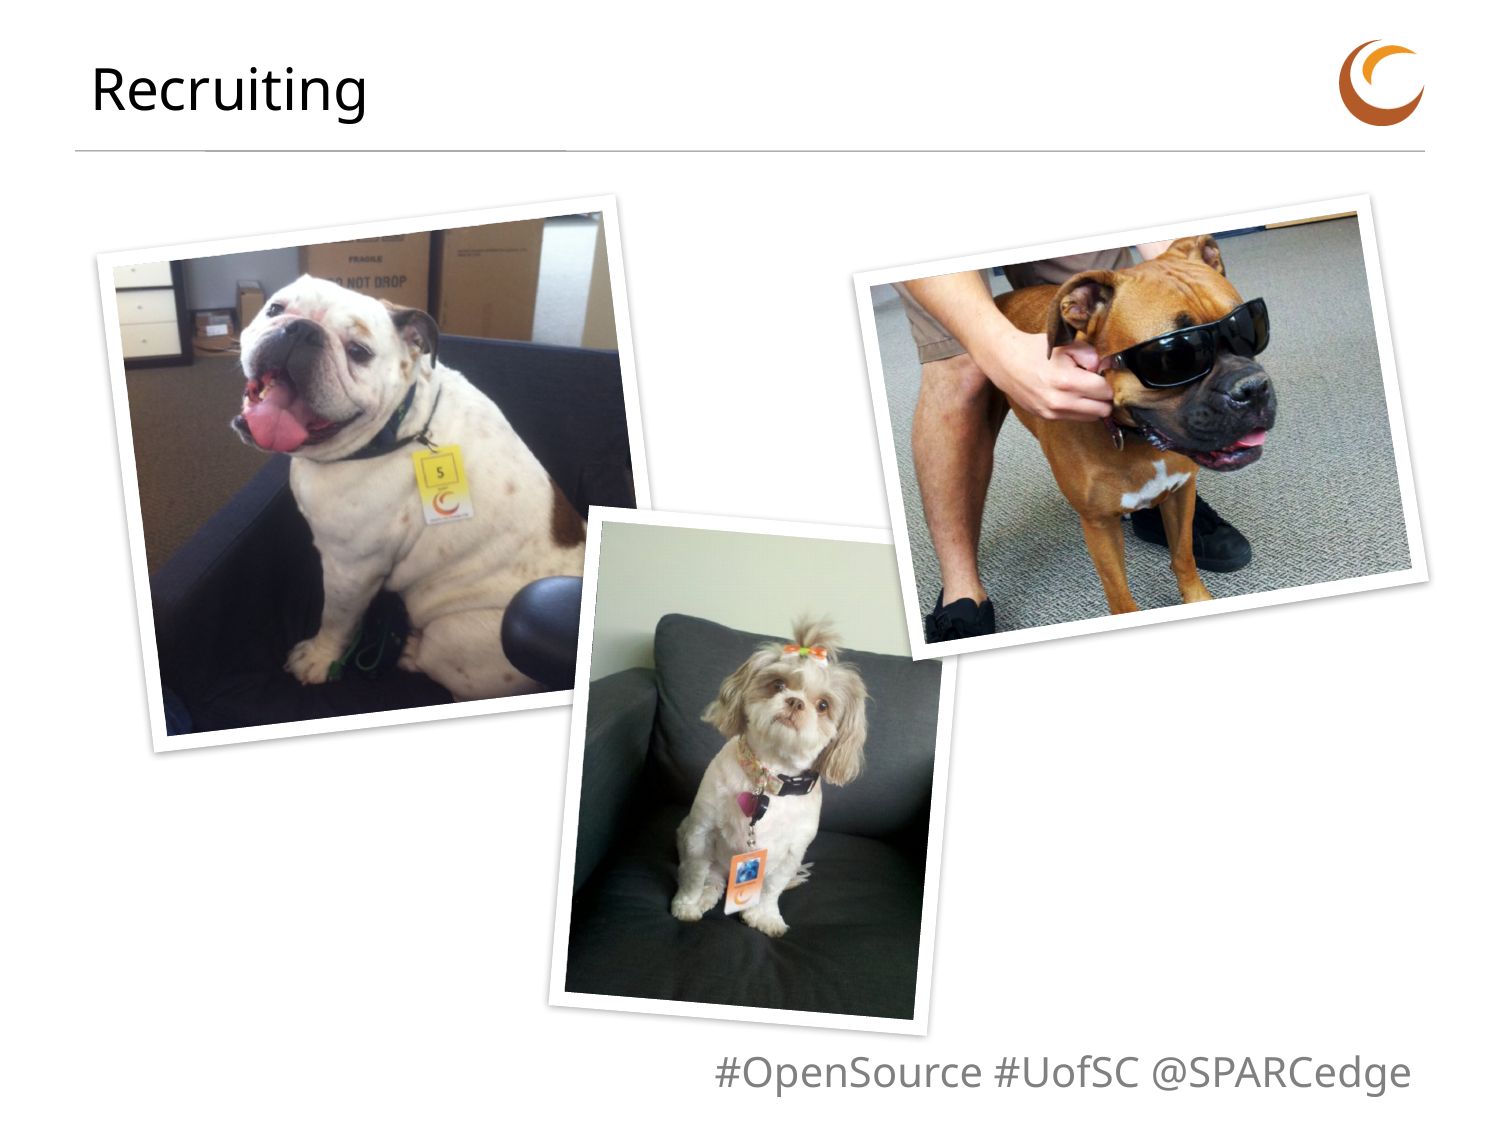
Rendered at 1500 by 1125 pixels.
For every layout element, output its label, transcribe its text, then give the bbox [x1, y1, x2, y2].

picture [114, 211, 1412, 1020]
title Recruiting [75, 45, 1425, 123]
picture [1339, 39, 1425, 45]
